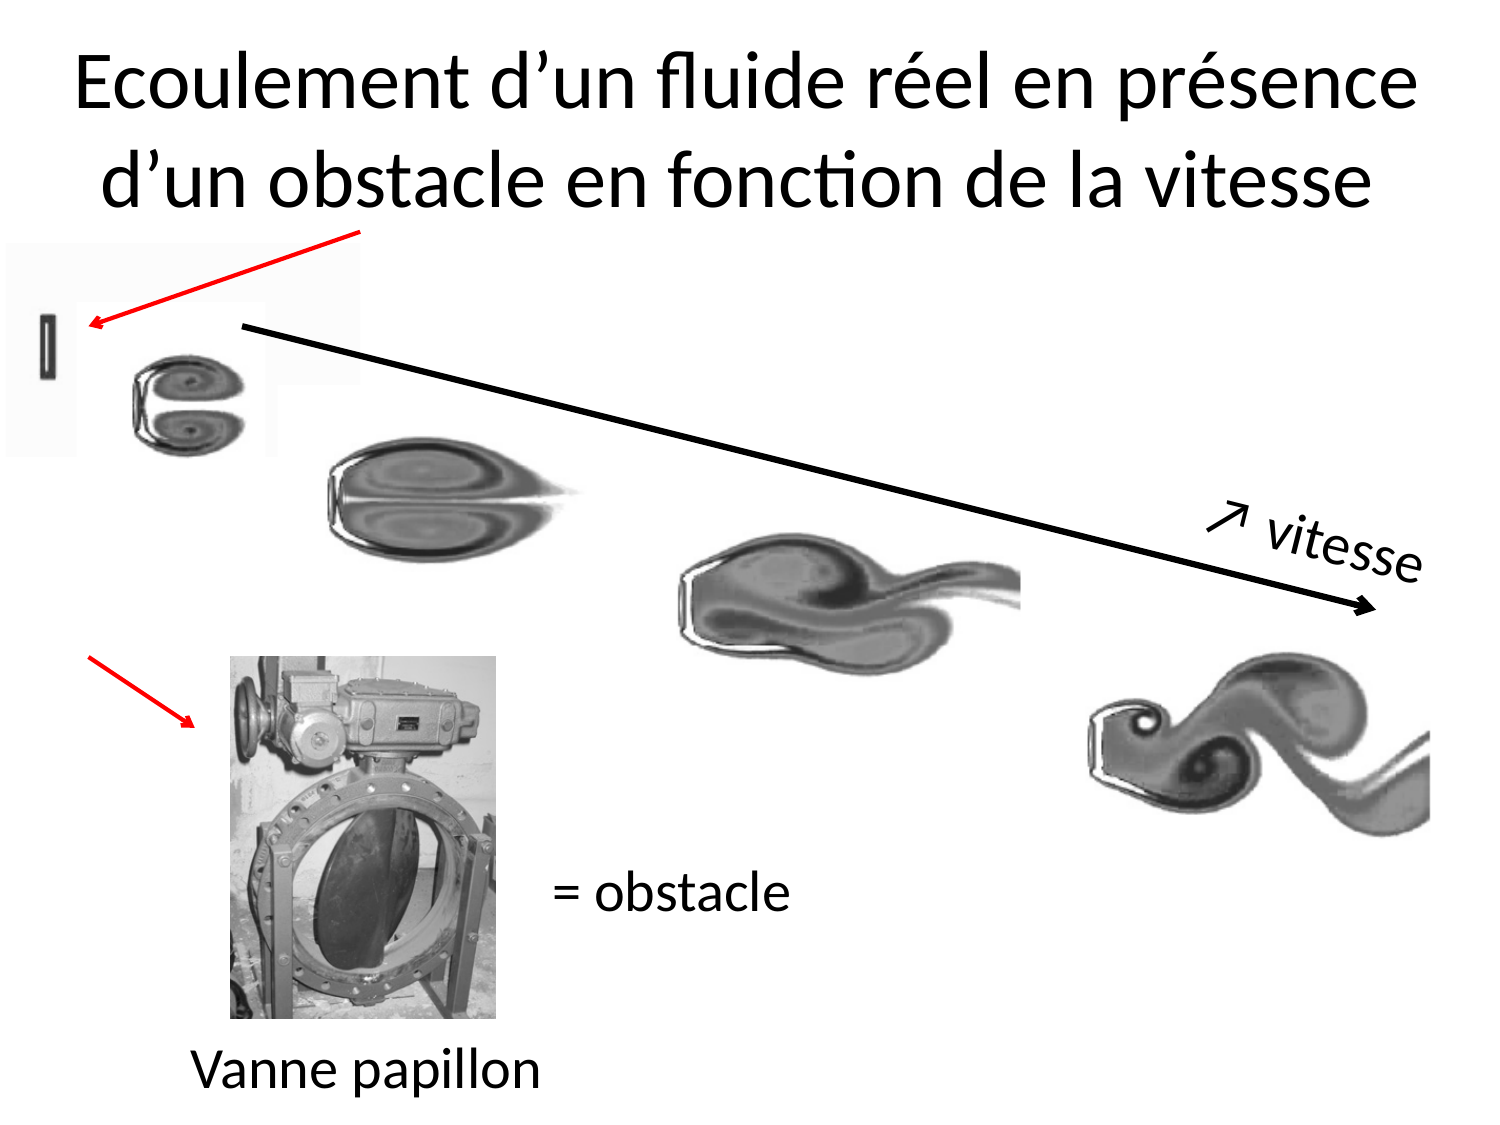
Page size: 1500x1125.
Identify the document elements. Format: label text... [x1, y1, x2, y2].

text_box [88, 231, 361, 327]
title Ecoulement d’un fluide réel en présence d’un obstacle en fonction de la vitesse [41, 7, 1454, 244]
picture [229, 656, 496, 1019]
text_box Vanne papillon [135, 1023, 597, 1108]
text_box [241, 326, 1448, 611]
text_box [88, 656, 195, 729]
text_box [5, 243, 1436, 858]
text_box = obstacle [537, 867, 845, 931]
